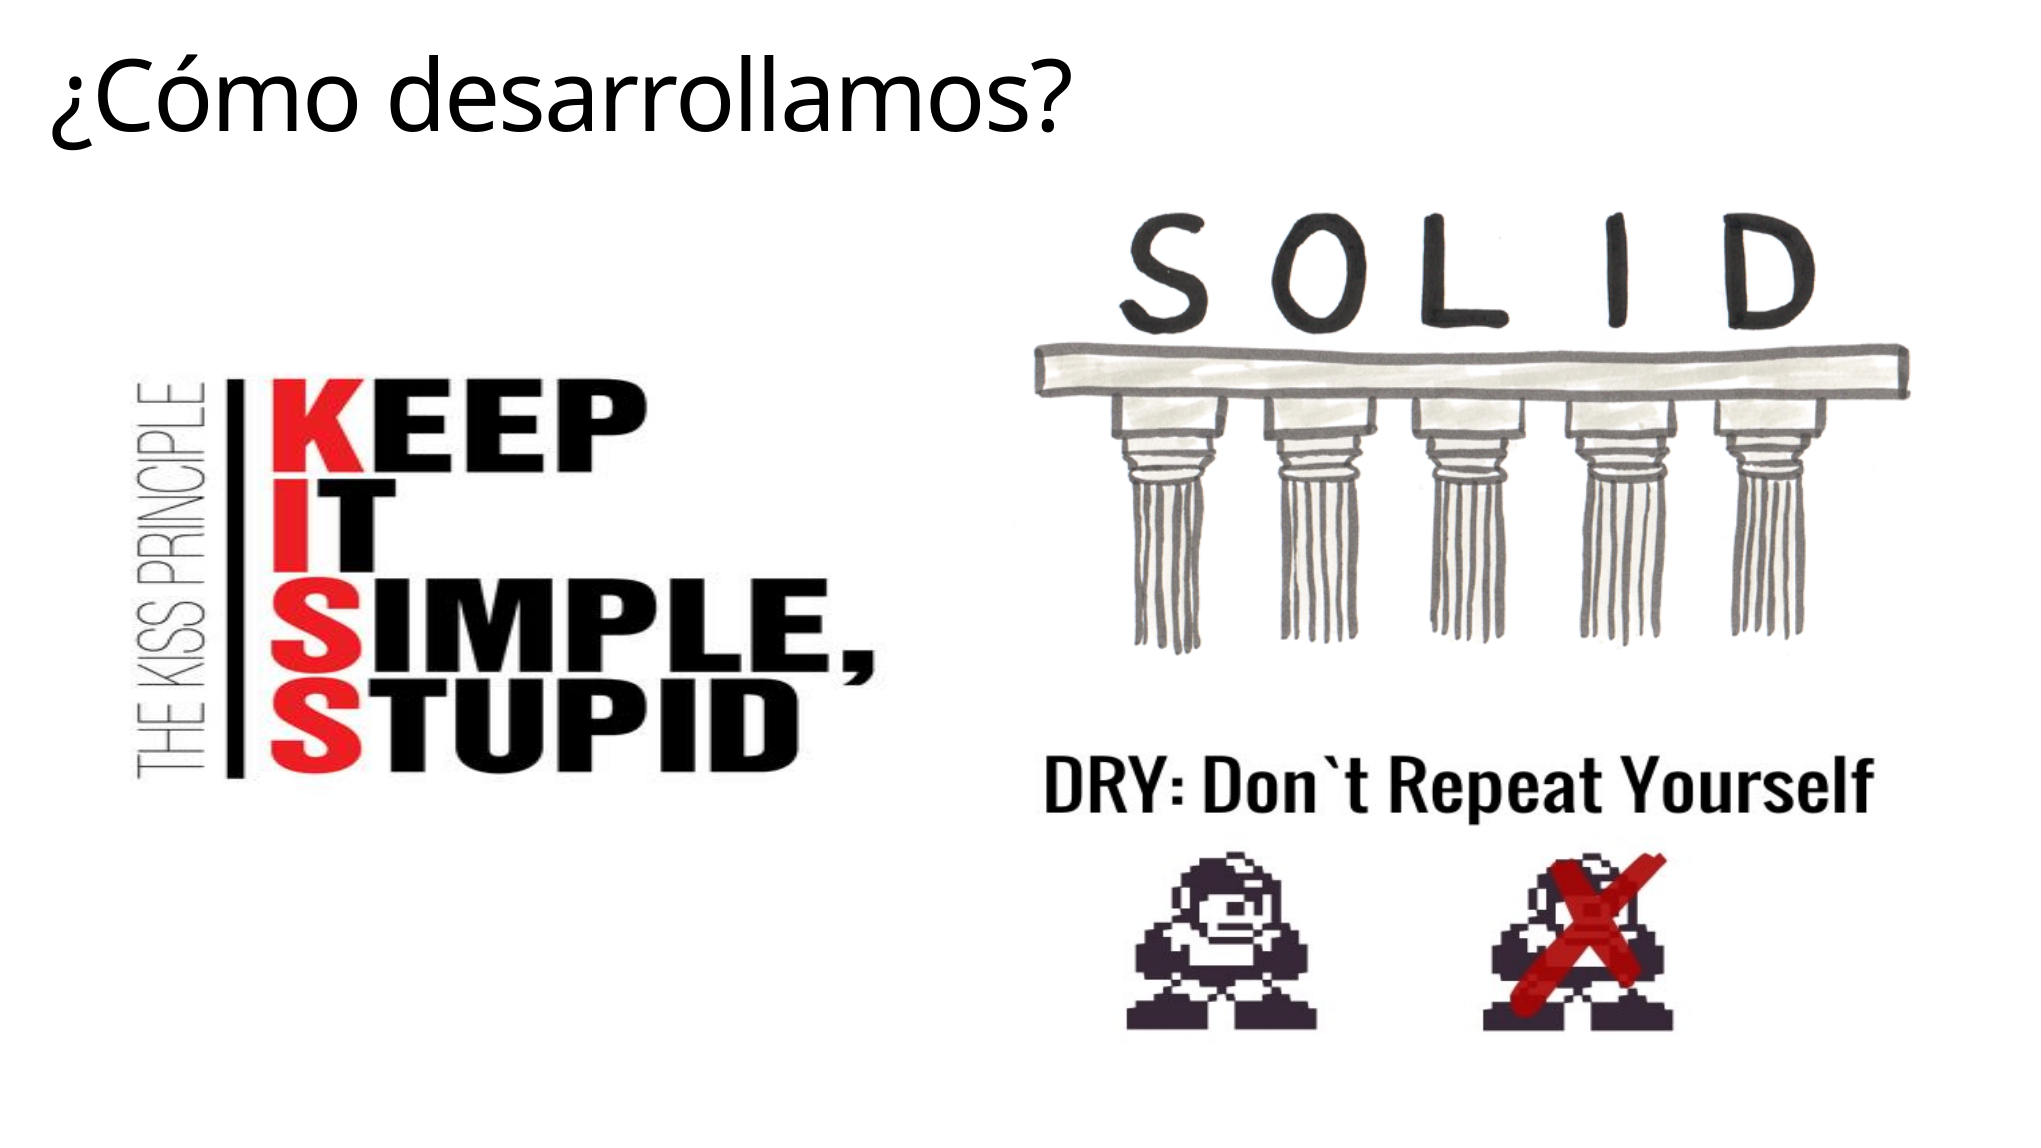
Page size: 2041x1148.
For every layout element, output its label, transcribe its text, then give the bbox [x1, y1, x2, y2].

title ¿Cómo desarrollamos? [26, 30, 2041, 202]
picture [39, 182, 2007, 1099]
